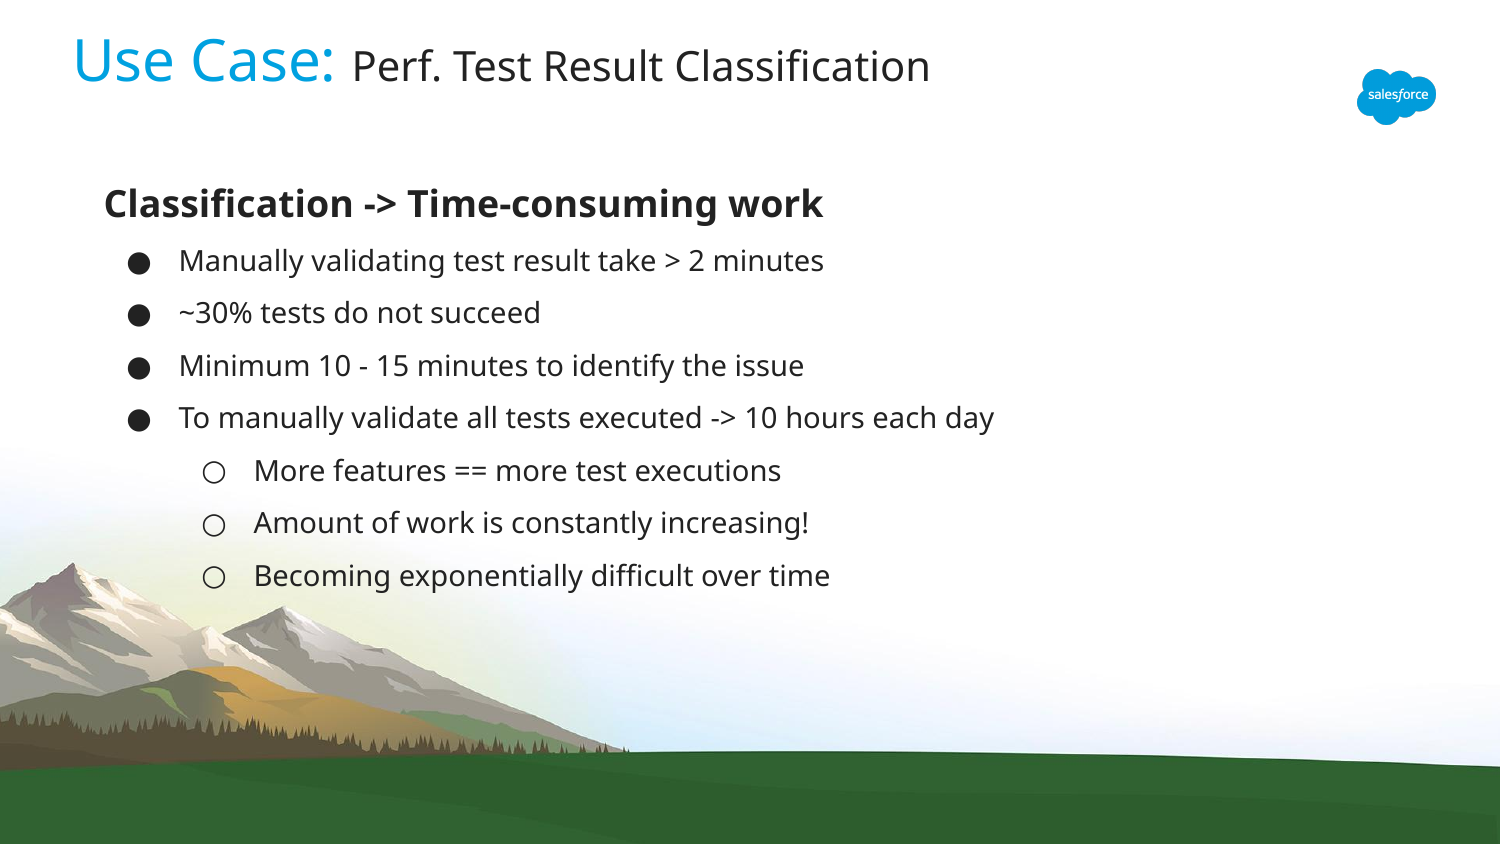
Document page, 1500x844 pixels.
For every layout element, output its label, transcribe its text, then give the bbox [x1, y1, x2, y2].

picture [0, 0, 1500, 844]
title Use Case: Perf. Test Result Classification [60, 17, 1421, 140]
text_box Classification -> Time-consuming work Manually validating test result take > 2 minutes ~30% tests do not succeed Minimum 10 - 15 minutes to identify the issue To manually validate all tests executed -> 10 hours each day More features == more test executions Amount of work is constantly increasing! Becoming exponentially difficult over time [88, 142, 1275, 618]
